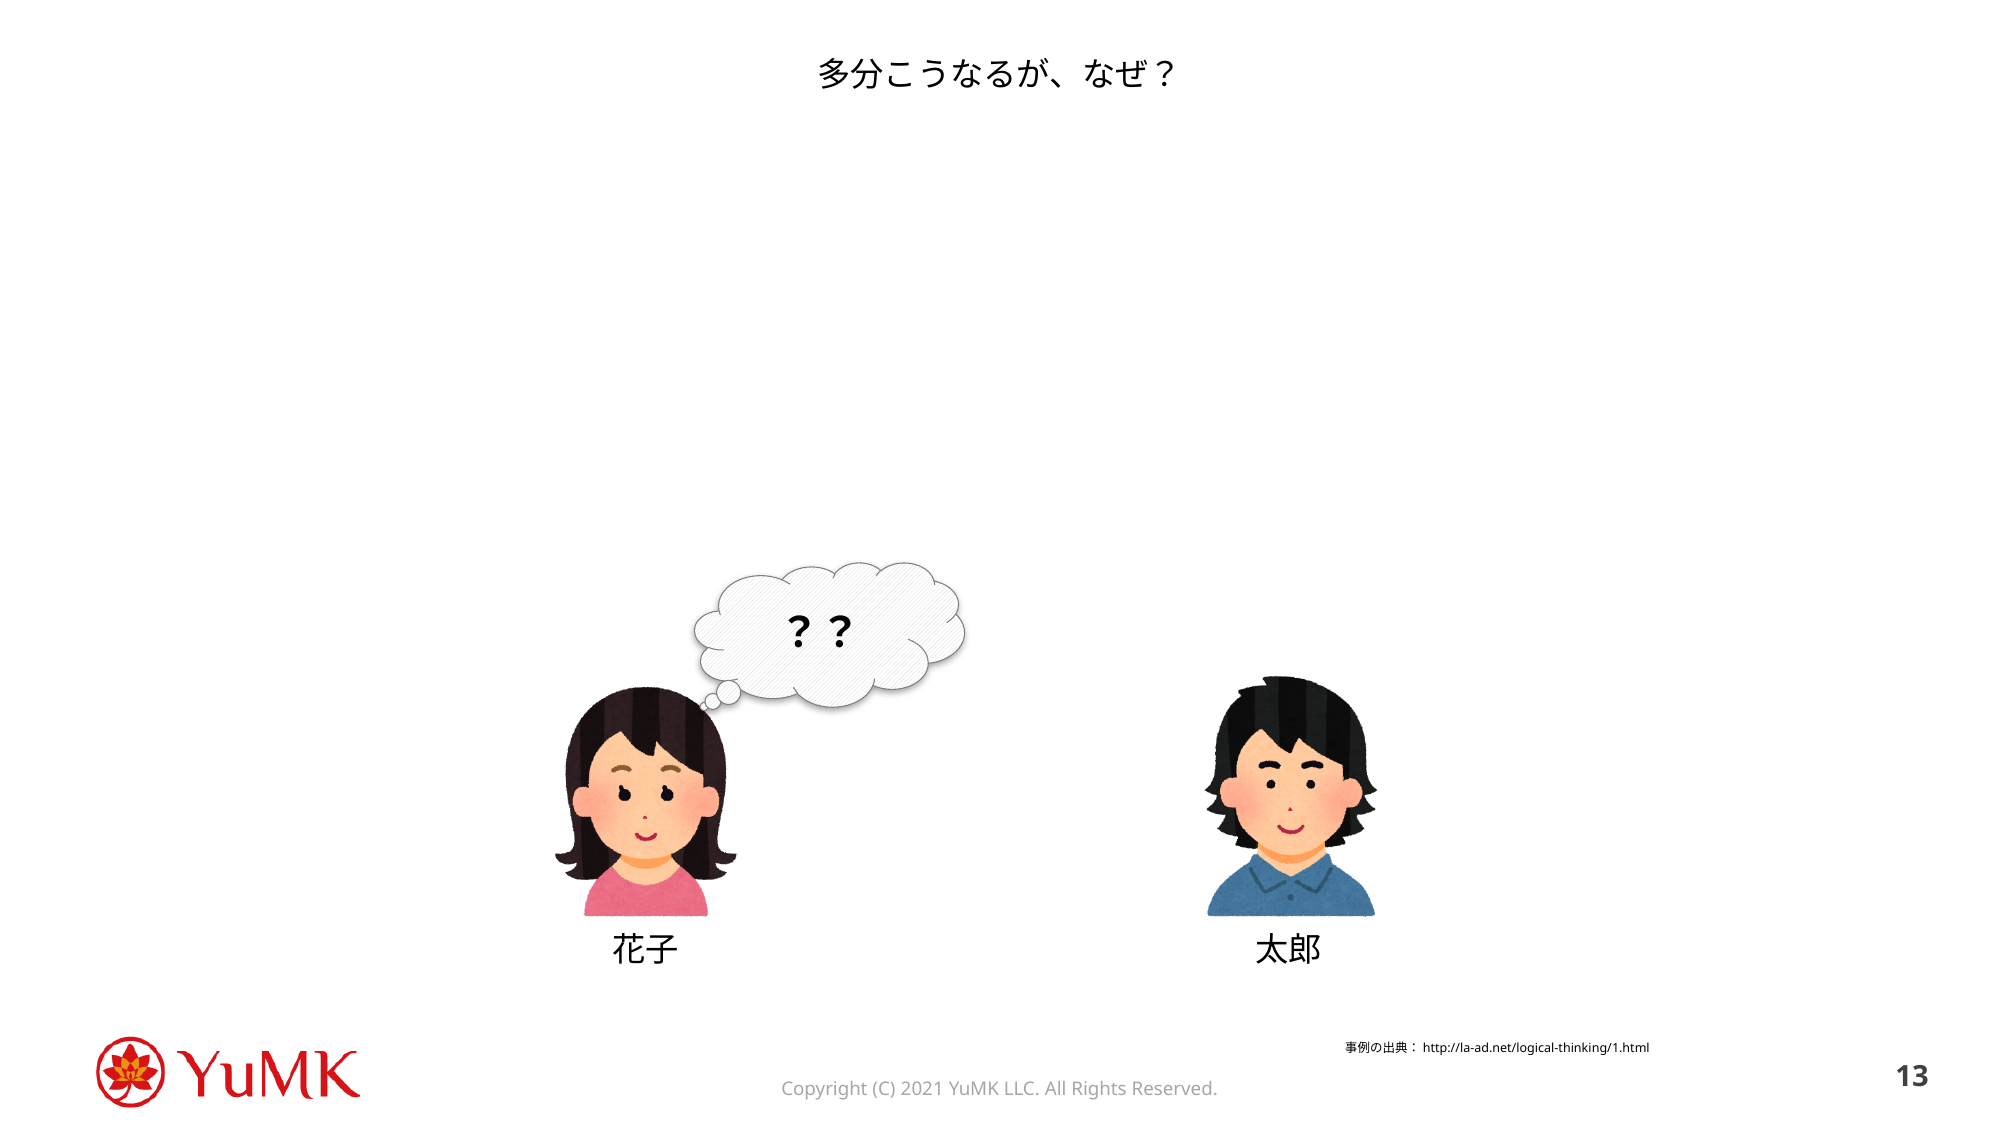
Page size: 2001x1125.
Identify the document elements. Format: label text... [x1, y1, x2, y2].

text_box ？？ [692, 560, 967, 710]
picture [527, 683, 765, 921]
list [1165, 672, 1414, 922]
text_box 太郎 [1241, 929, 1338, 976]
title 多分こうなるが、なぜ？ [99, 32, 1900, 113]
picture [90, 1035, 365, 1108]
text_box 事例の出典：http://la-ad.net/logical-thinking/1.html [914, 1032, 1665, 1062]
slide_number 12 [1477, 1047, 1944, 1108]
text_box 花子 [597, 929, 694, 976]
